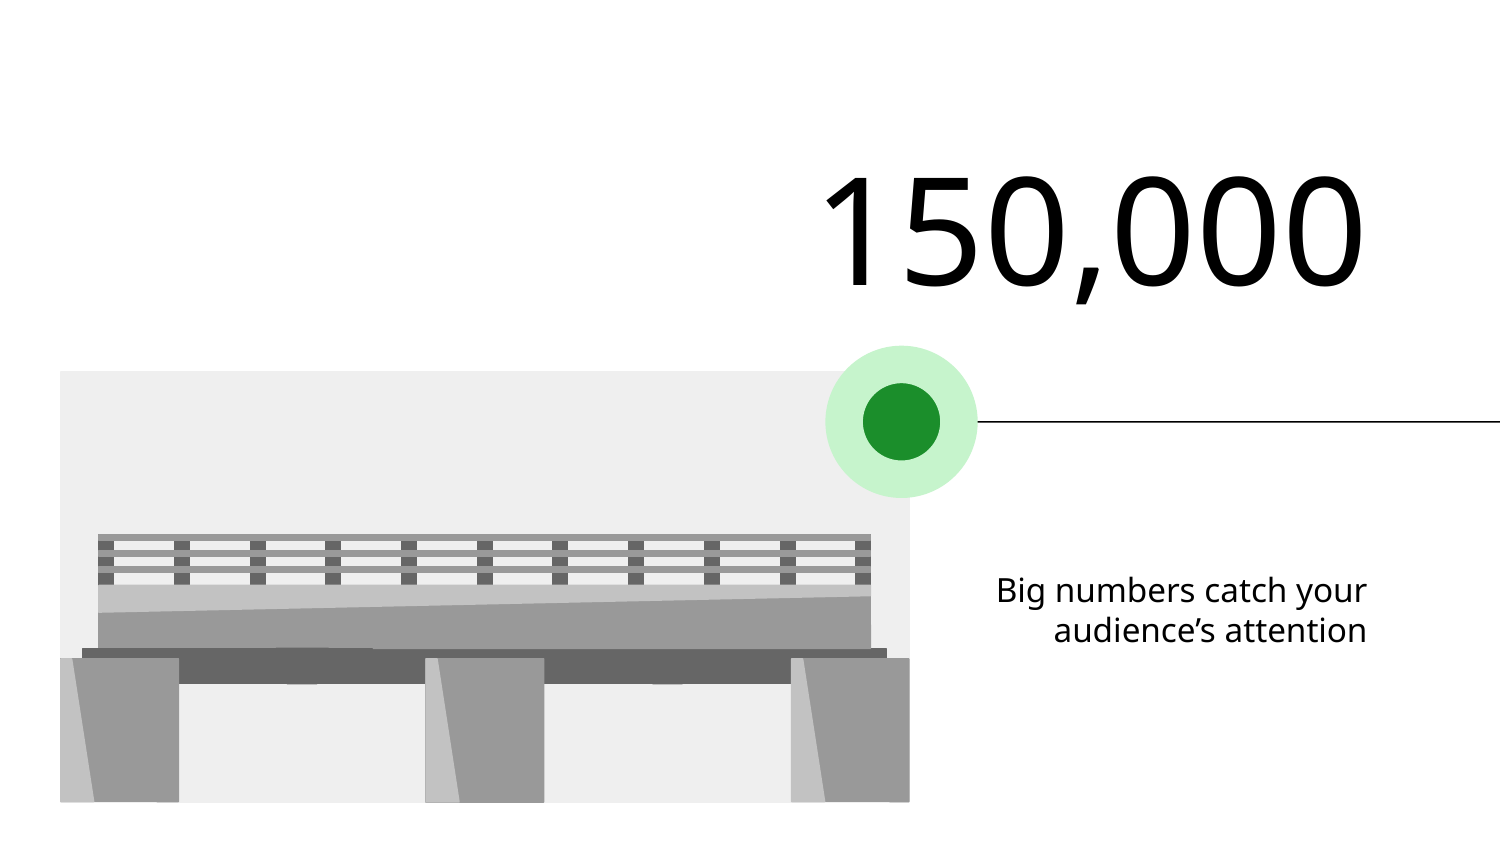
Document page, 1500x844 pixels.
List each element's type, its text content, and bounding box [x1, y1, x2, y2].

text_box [60, 534, 910, 803]
text_box [844, 364, 959, 480]
title 150,000 [595, 115, 1383, 335]
subtitle Big numbers catch your audience’s attention [929, 553, 1383, 664]
text_box [60, 372, 909, 534]
